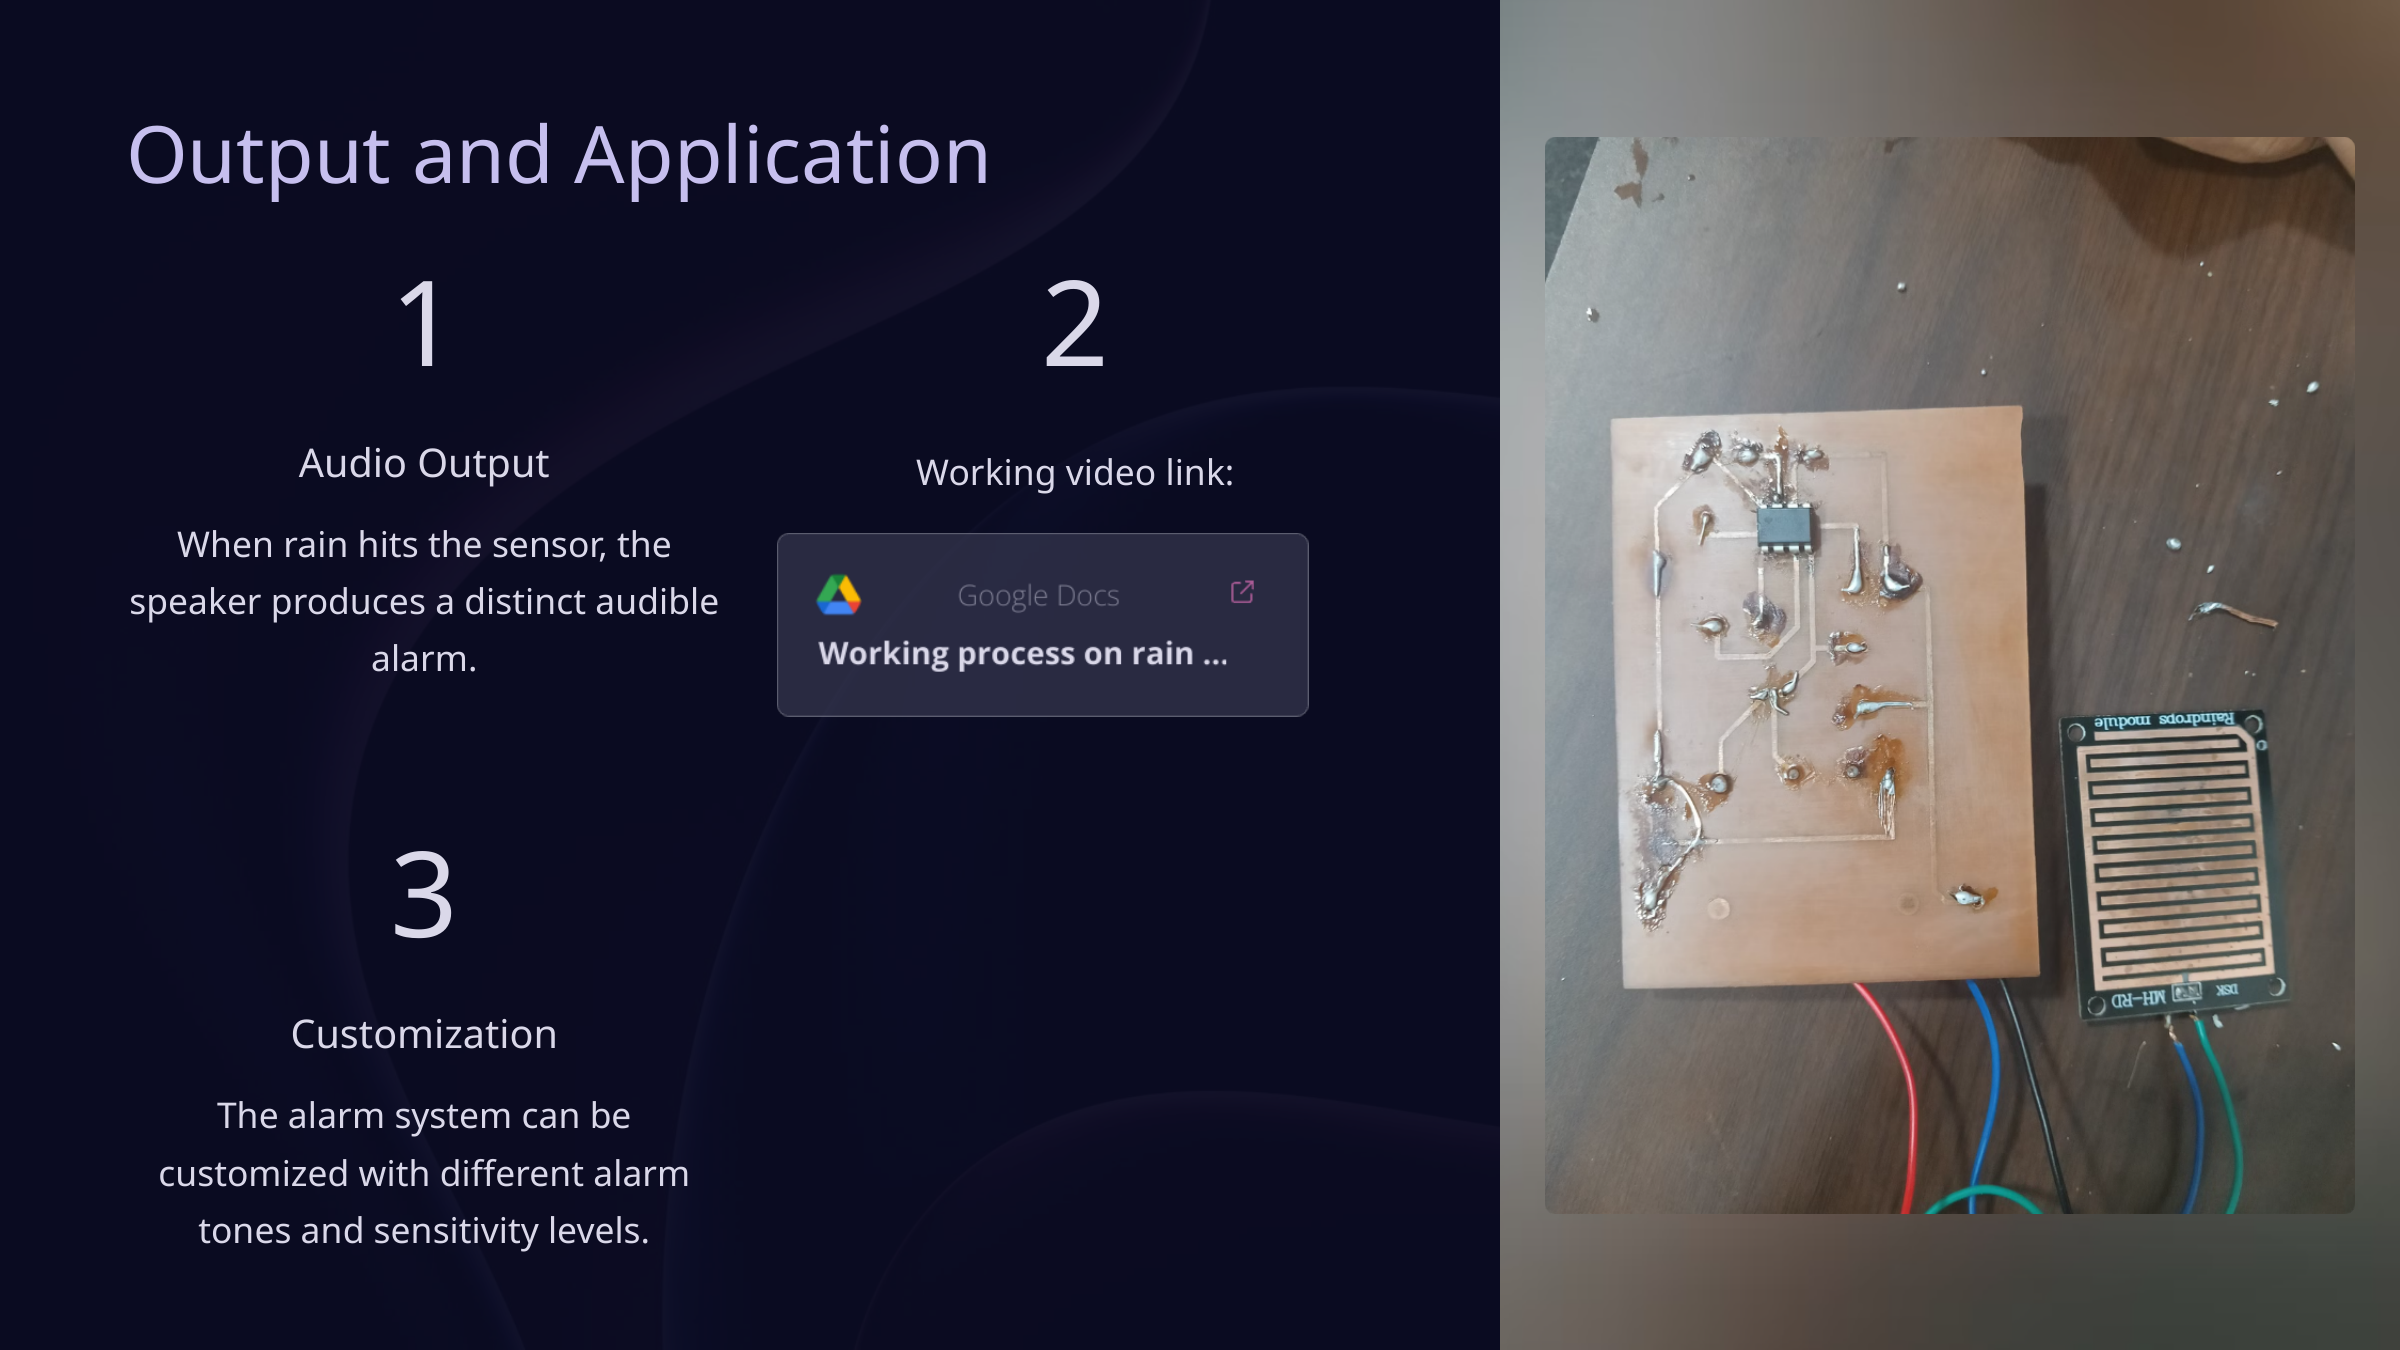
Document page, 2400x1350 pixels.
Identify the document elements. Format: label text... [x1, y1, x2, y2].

text_box Output and Application [126, 99, 1058, 200]
text_box 3 [126, 842, 723, 962]
text_box 2 [776, 271, 1374, 391]
text_box Working video link: [776, 435, 1374, 493]
text_box When rain hits the sensor, the speaker produces a distinct audible alarm. [126, 506, 723, 623]
text_box The alarm system can be customized with different alarm tones and sensitivity levels. [126, 1078, 723, 1252]
picture [1499, 0, 2400, 1350]
text_box Audio Output [224, 435, 625, 486]
picture [776, 533, 1309, 717]
text_box 1 [126, 271, 723, 391]
text_box Customization [224, 1006, 625, 1057]
